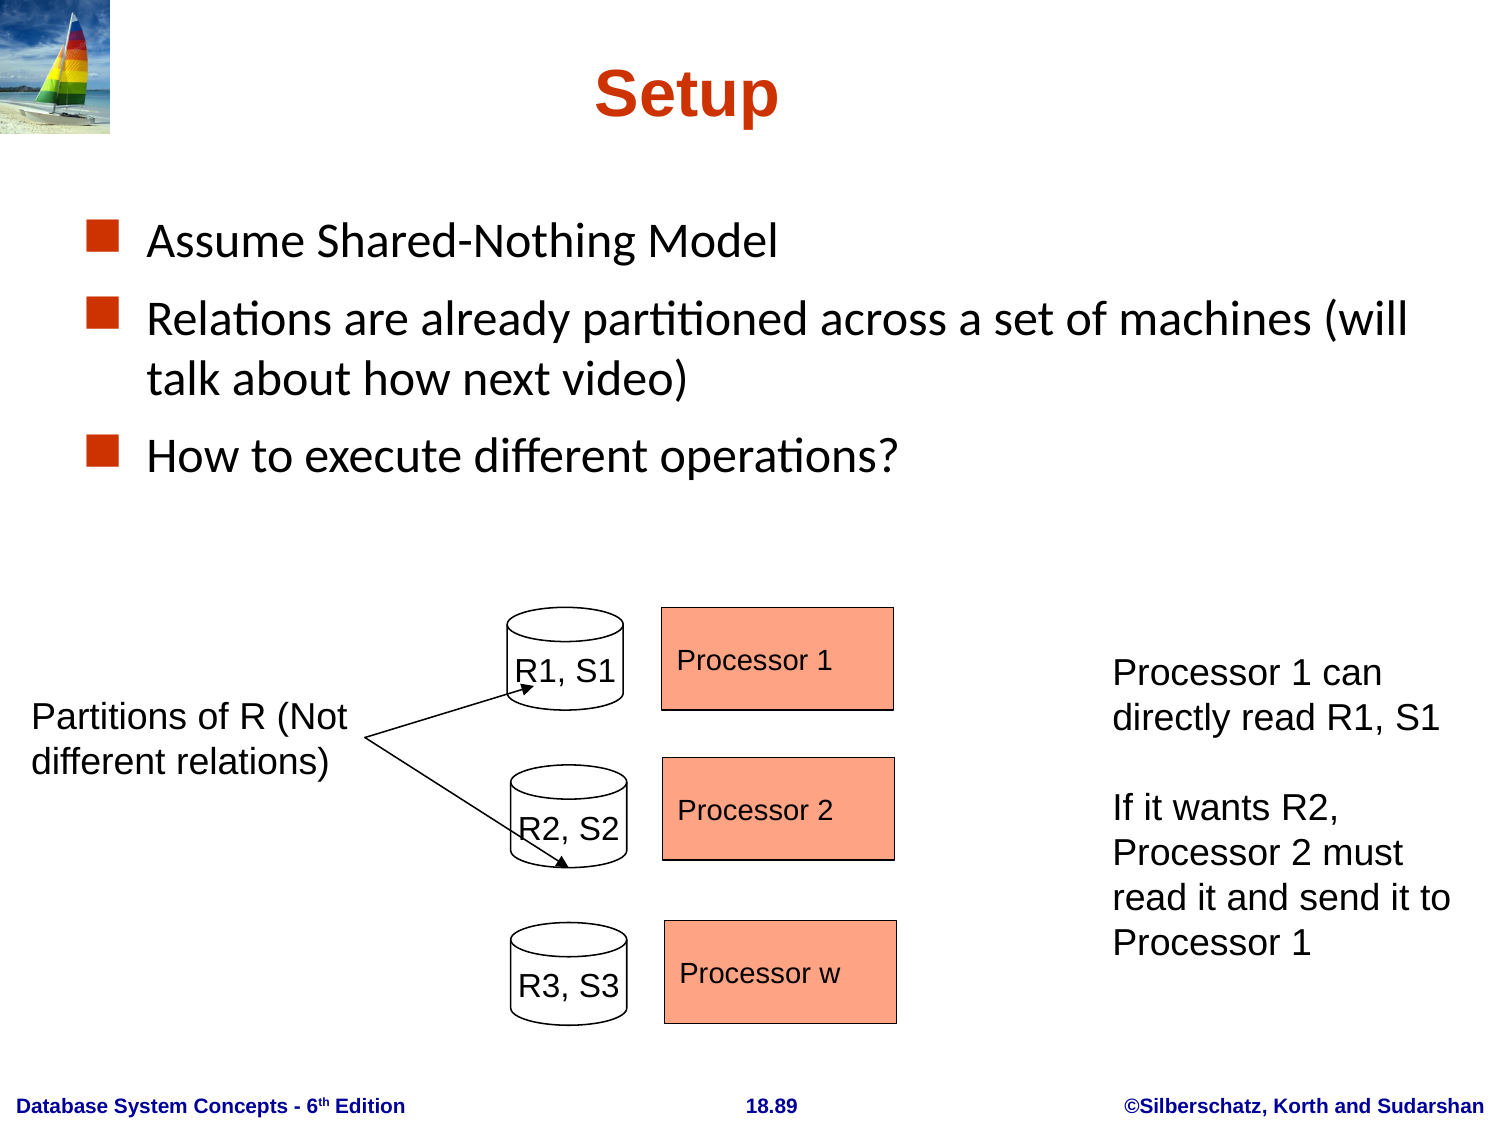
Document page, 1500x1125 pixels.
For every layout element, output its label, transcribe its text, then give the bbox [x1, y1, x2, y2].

text_box R2, S2 [510, 764, 627, 868]
text_box R1, S1 [507, 607, 624, 711]
text_box Processor 2 [662, 757, 895, 861]
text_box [364, 736, 511, 817]
text_box Partitions of R (Not different relations) [16, 684, 365, 790]
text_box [364, 685, 535, 738]
picture [0, 0, 110, 134]
text_box Processor w [664, 920, 897, 1024]
title Setup [24, 19, 1351, 138]
text_box Processor 1 [661, 607, 894, 711]
text_box R3, S3 [510, 922, 627, 1026]
list Assume Shared-Nothing Model Relations are already partitioned across a set of machines (will talk about how next video) How to execute different operations? [75, 200, 1425, 1038]
text_box Processor 1 can directly read R1, S1 If it wants R2, Processor 2 must read it and send it to Processor 1 [1097, 640, 1499, 971]
